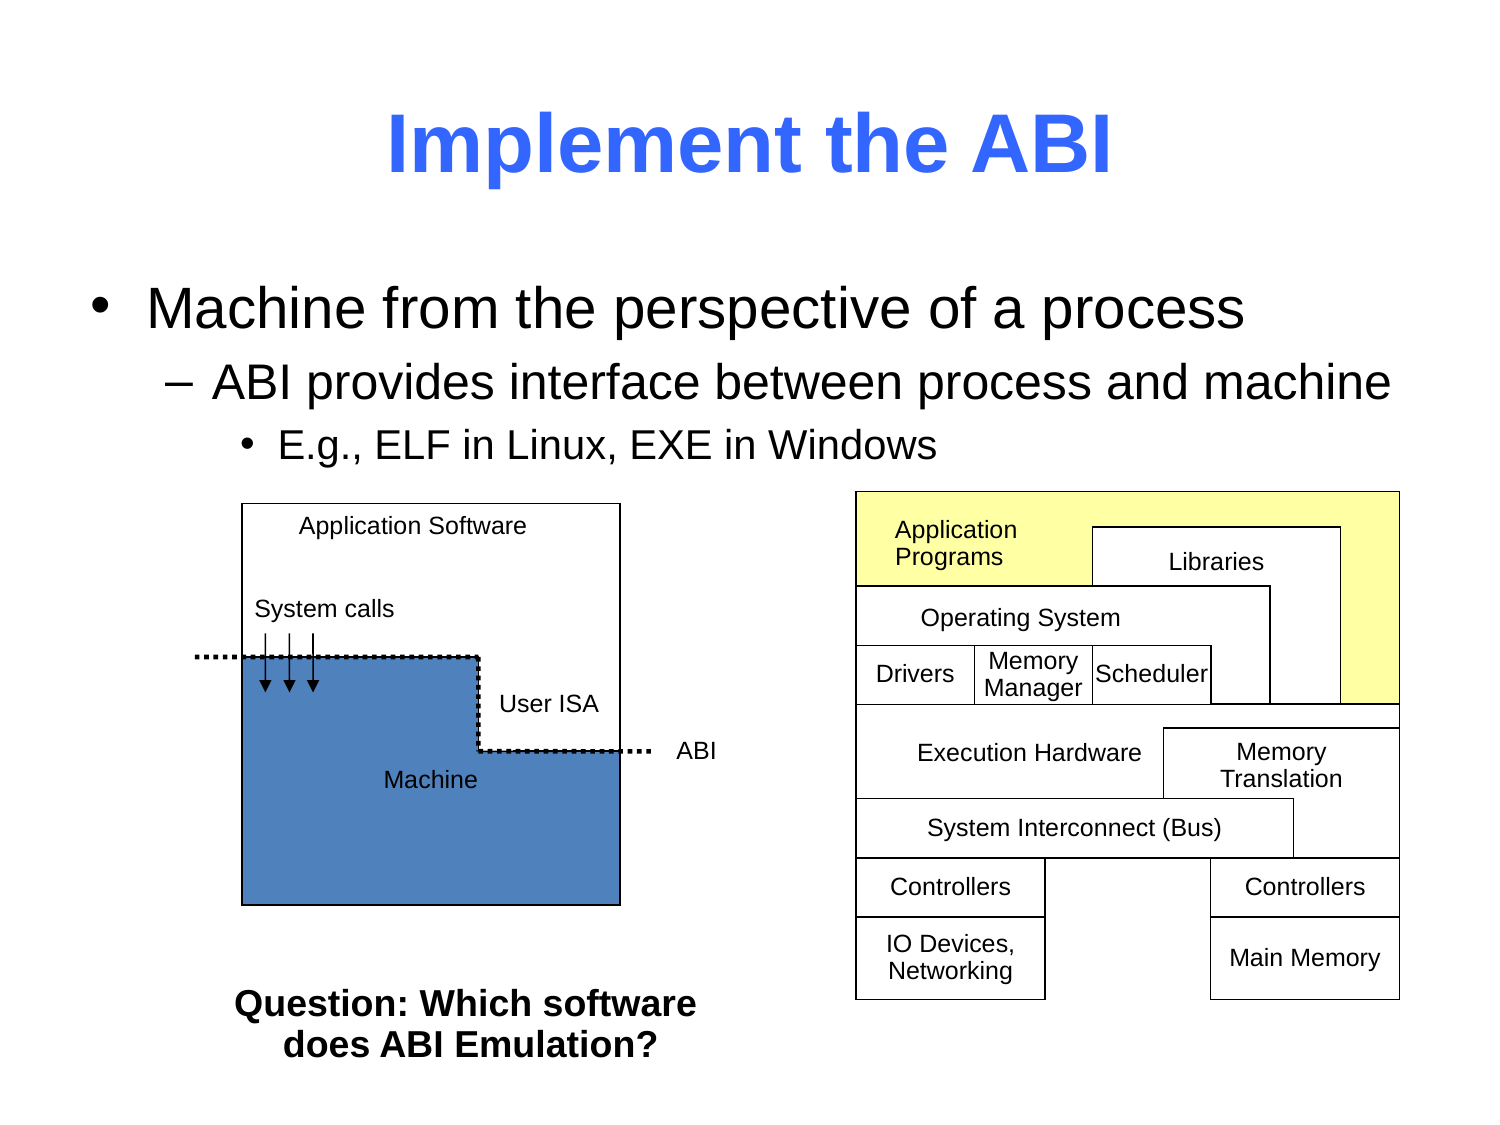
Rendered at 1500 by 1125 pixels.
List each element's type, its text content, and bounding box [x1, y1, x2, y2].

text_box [194, 503, 739, 906]
title Implement the ABI [75, 45, 1425, 233]
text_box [855, 491, 1400, 1000]
text_box Question: Which software does ABI Emulation? [109, 976, 822, 1073]
list Machine from the perspective of a process ABI provides interface between process and machine E.g., ELF in Linux, EXE in Windows [75, 262, 1425, 1005]
